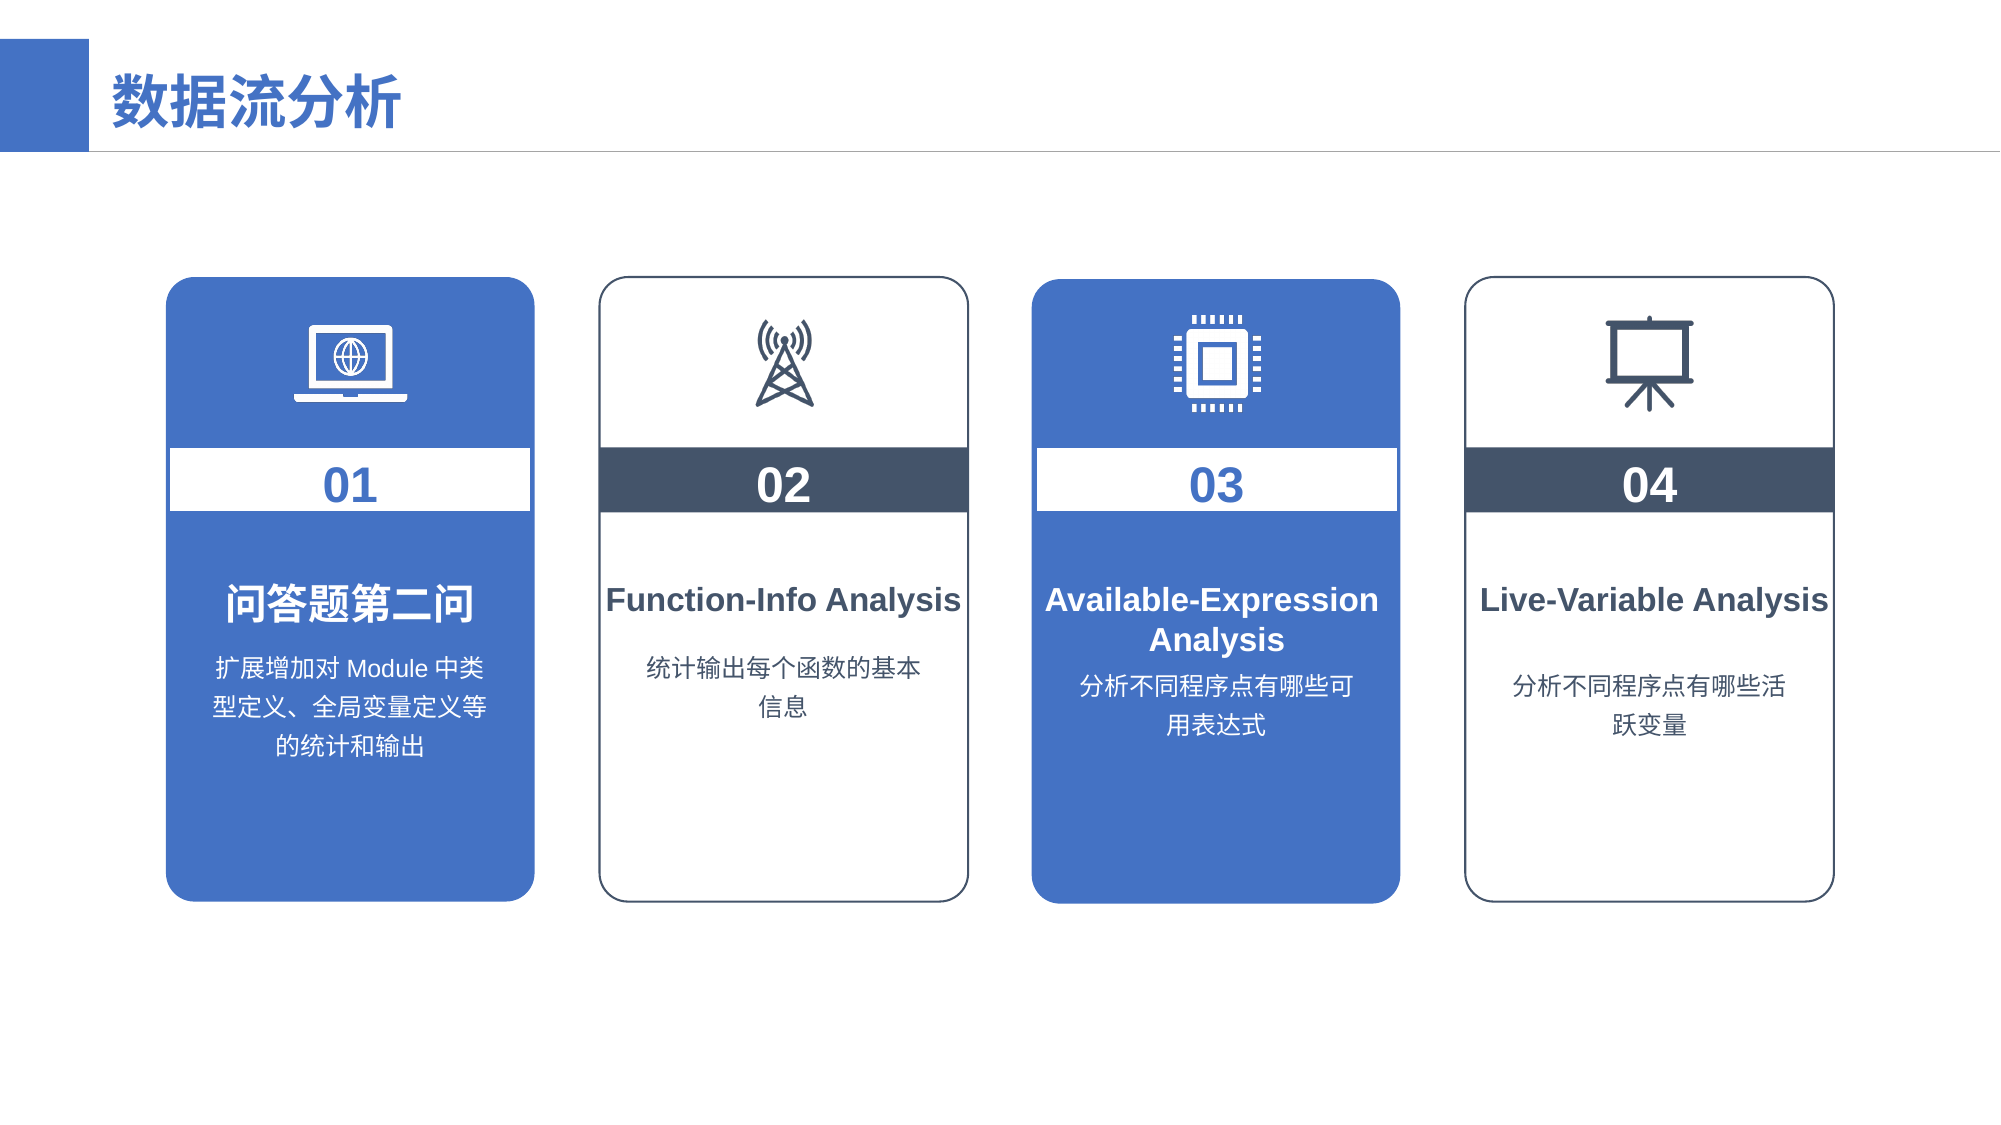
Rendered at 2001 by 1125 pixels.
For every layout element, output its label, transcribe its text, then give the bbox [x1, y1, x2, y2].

text_box 统计输出每个函数的基本信息 [624, 636, 944, 729]
text_box [598, 275, 970, 570]
picture [1594, 302, 1705, 425]
text_box [1464, 625, 1835, 903]
text_box 分析不同程序点有哪些活跃变量 [1490, 653, 1810, 747]
picture [1162, 302, 1272, 425]
text_box 04 [1607, 445, 1693, 520]
text_box [1464, 446, 1607, 513]
text_box [1464, 513, 1835, 570]
text_box 问答题第二问 [210, 570, 491, 636]
text_box 01 [307, 445, 393, 520]
text_box [168, 446, 307, 513]
text_box Live-Variable Analysis [1464, 570, 1845, 625]
text_box [598, 446, 741, 513]
text_box [393, 446, 532, 513]
picture [738, 312, 830, 414]
text_box [1464, 275, 1835, 446]
text_box [164, 275, 536, 903]
text_box 02 [741, 445, 827, 520]
text_box [1034, 446, 1174, 513]
text_box [1260, 446, 1399, 513]
text_box 03 [1174, 445, 1260, 520]
list 数据流分析 [96, 57, 880, 144]
text_box Available-Expression Analysis [1029, 570, 1404, 665]
text_box Function-Info Analysis [590, 570, 978, 625]
text_box [1030, 665, 1402, 905]
text_box [1693, 446, 1835, 513]
picture [291, 297, 410, 430]
text_box [598, 625, 970, 903]
text_box [827, 446, 969, 513]
text_box 分析不同程序点有哪些可用表达式 [1057, 665, 1377, 747]
text_box 扩展增加对Module中类型定义、全局变量定义等的统计和输出 [190, 636, 510, 768]
text_box [1030, 278, 1402, 570]
